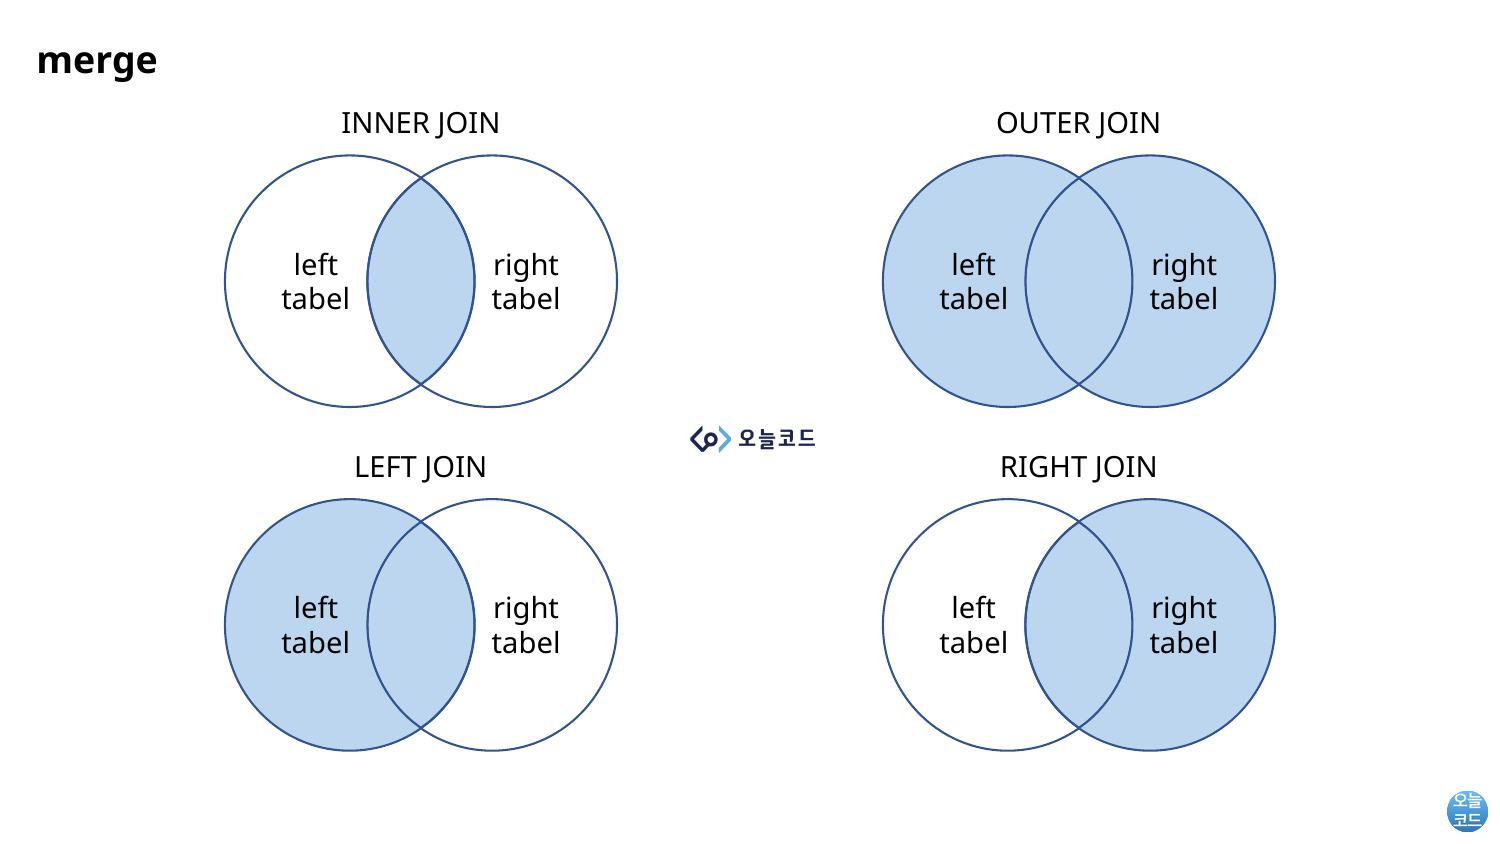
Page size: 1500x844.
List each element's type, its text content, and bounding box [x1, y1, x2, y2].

text_box [882, 499, 1079, 751]
text_box left tabel [264, 230, 368, 331]
text_box [1026, 179, 1132, 383]
text_box [420, 499, 618, 751]
text_box RIGHT JOIN [943, 433, 1214, 499]
text_box left tabel [922, 230, 1026, 331]
text_box [420, 155, 618, 408]
text_box [1078, 499, 1276, 751]
text_box [1026, 523, 1132, 727]
text_box INNER JOIN [285, 89, 556, 155]
text_box [368, 179, 474, 383]
text_box [368, 523, 474, 727]
text_box [224, 155, 421, 408]
title merge [21, 11, 1487, 106]
text_box OUTER JOIN [943, 89, 1214, 155]
text_box left tabel [264, 574, 368, 675]
text_box [224, 499, 421, 751]
text_box right tabel [1132, 230, 1236, 331]
text_box right tabel [1132, 574, 1236, 675]
text_box LEFT JOIN [285, 433, 556, 499]
text_box left tabel [922, 574, 1026, 675]
text_box right tabel [474, 230, 578, 331]
picture [1436, 778, 1500, 844]
text_box [1078, 155, 1276, 408]
picture [680, 421, 819, 455]
text_box [882, 155, 1079, 408]
text_box right tabel [474, 574, 578, 675]
